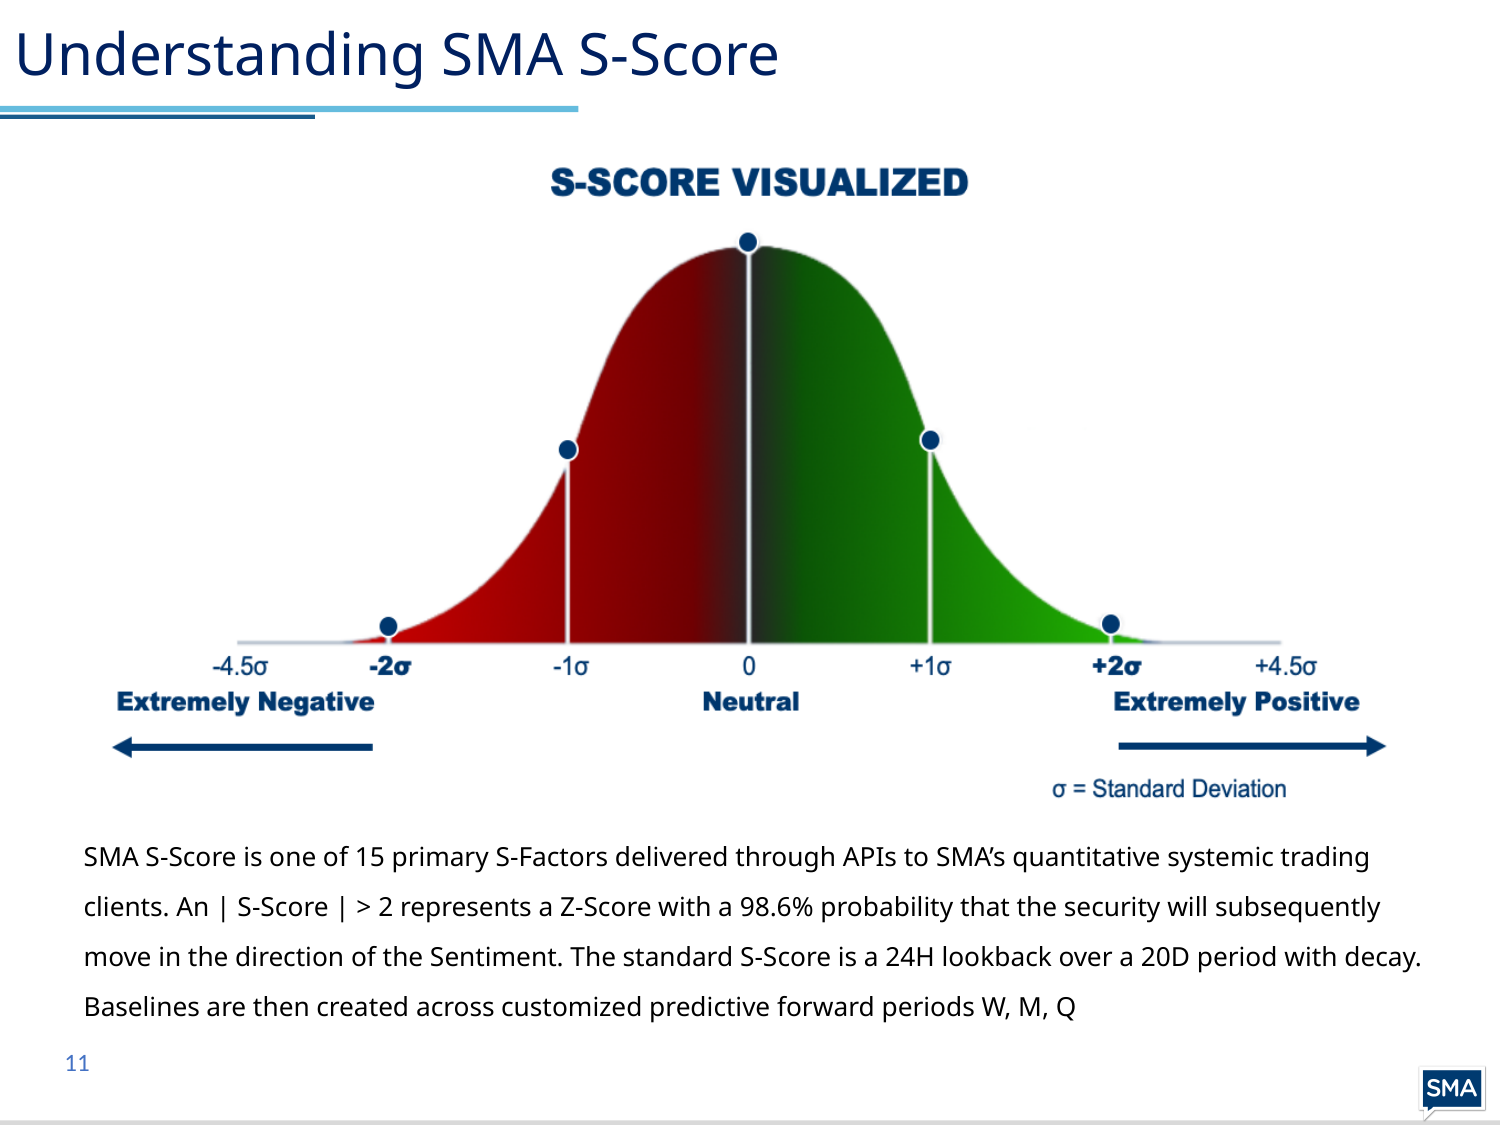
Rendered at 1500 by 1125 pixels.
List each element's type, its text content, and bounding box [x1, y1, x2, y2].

text_box Understanding SMA S-Score [0, 9, 1488, 95]
picture [1408, 1047, 1489, 1125]
slide_number 11 [49, 1031, 387, 1092]
picture [61, 120, 1444, 853]
text_box SMA S-Score is one of 15 primary S-Factors delivered through APIs to SMA’s quantitative systemic trading clients. An | S-Score | > 2 represents a Z-Score with a 98.6% probability that the security will subsequently move in the direction of the Sentiment. The standard S-Score is a 24H lookback over a 20D period with decay. Baselines are then created across customized predictive forward periods W, M, Q [68, 813, 1451, 1043]
